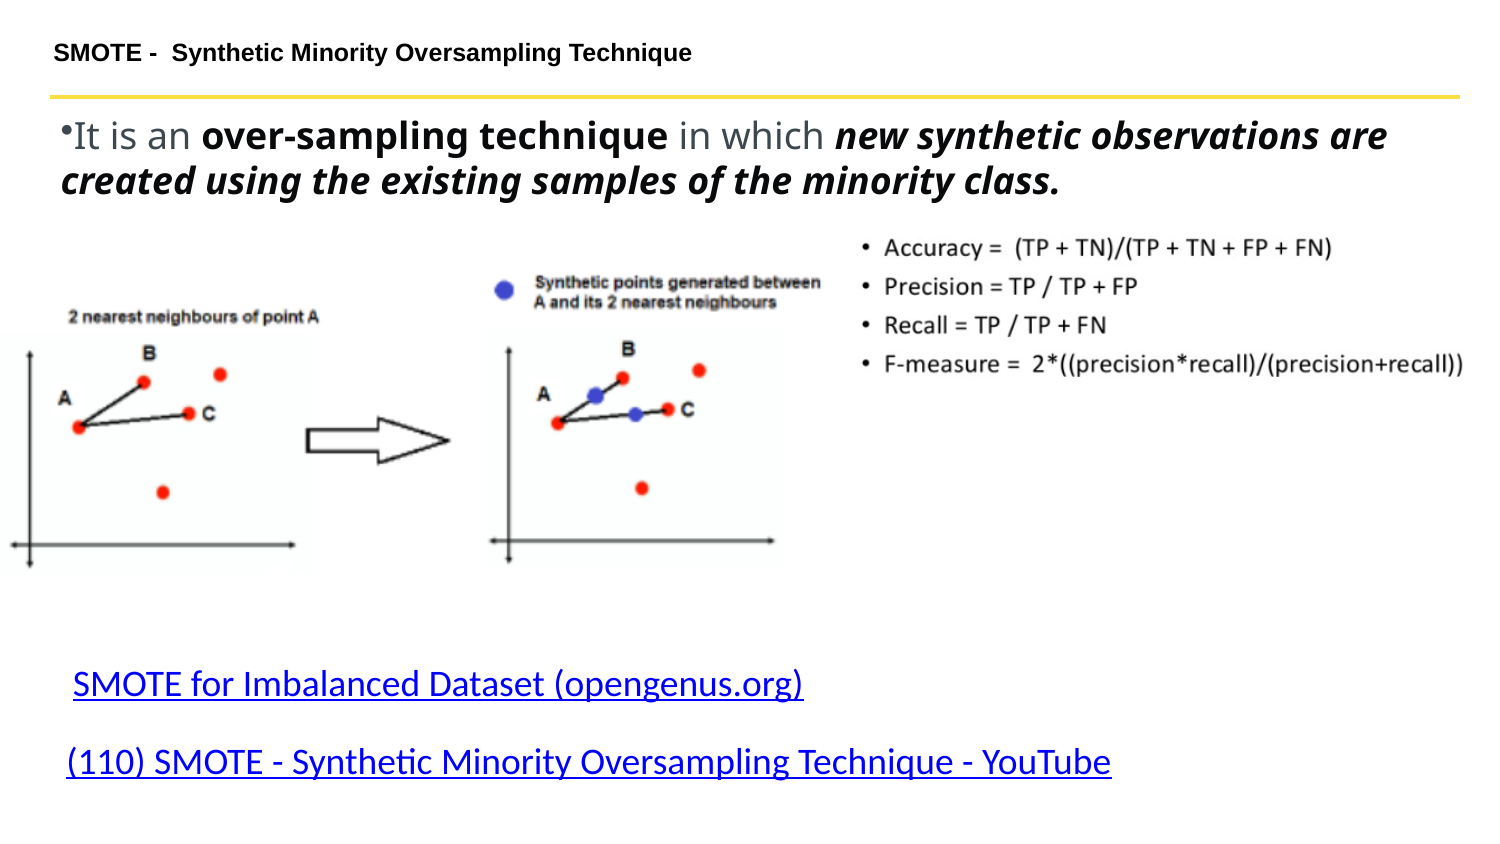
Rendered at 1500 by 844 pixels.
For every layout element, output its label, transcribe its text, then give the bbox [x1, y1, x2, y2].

picture [853, 226, 1471, 387]
text_box It is an over-sampling technique in which new synthetic observations are created using the existing samples of the minority class. [45, 104, 1414, 210]
text_box SMOTE - Synthetic Minority Oversampling Technique [38, 28, 1255, 74]
picture [0, 255, 838, 576]
text_box SMOTE for Imbalanced Dataset (opengenus.org) [57, 651, 1071, 712]
text_box (110) SMOTE - Synthetic Minority Oversampling Technique - YouTube [51, 729, 1241, 790]
